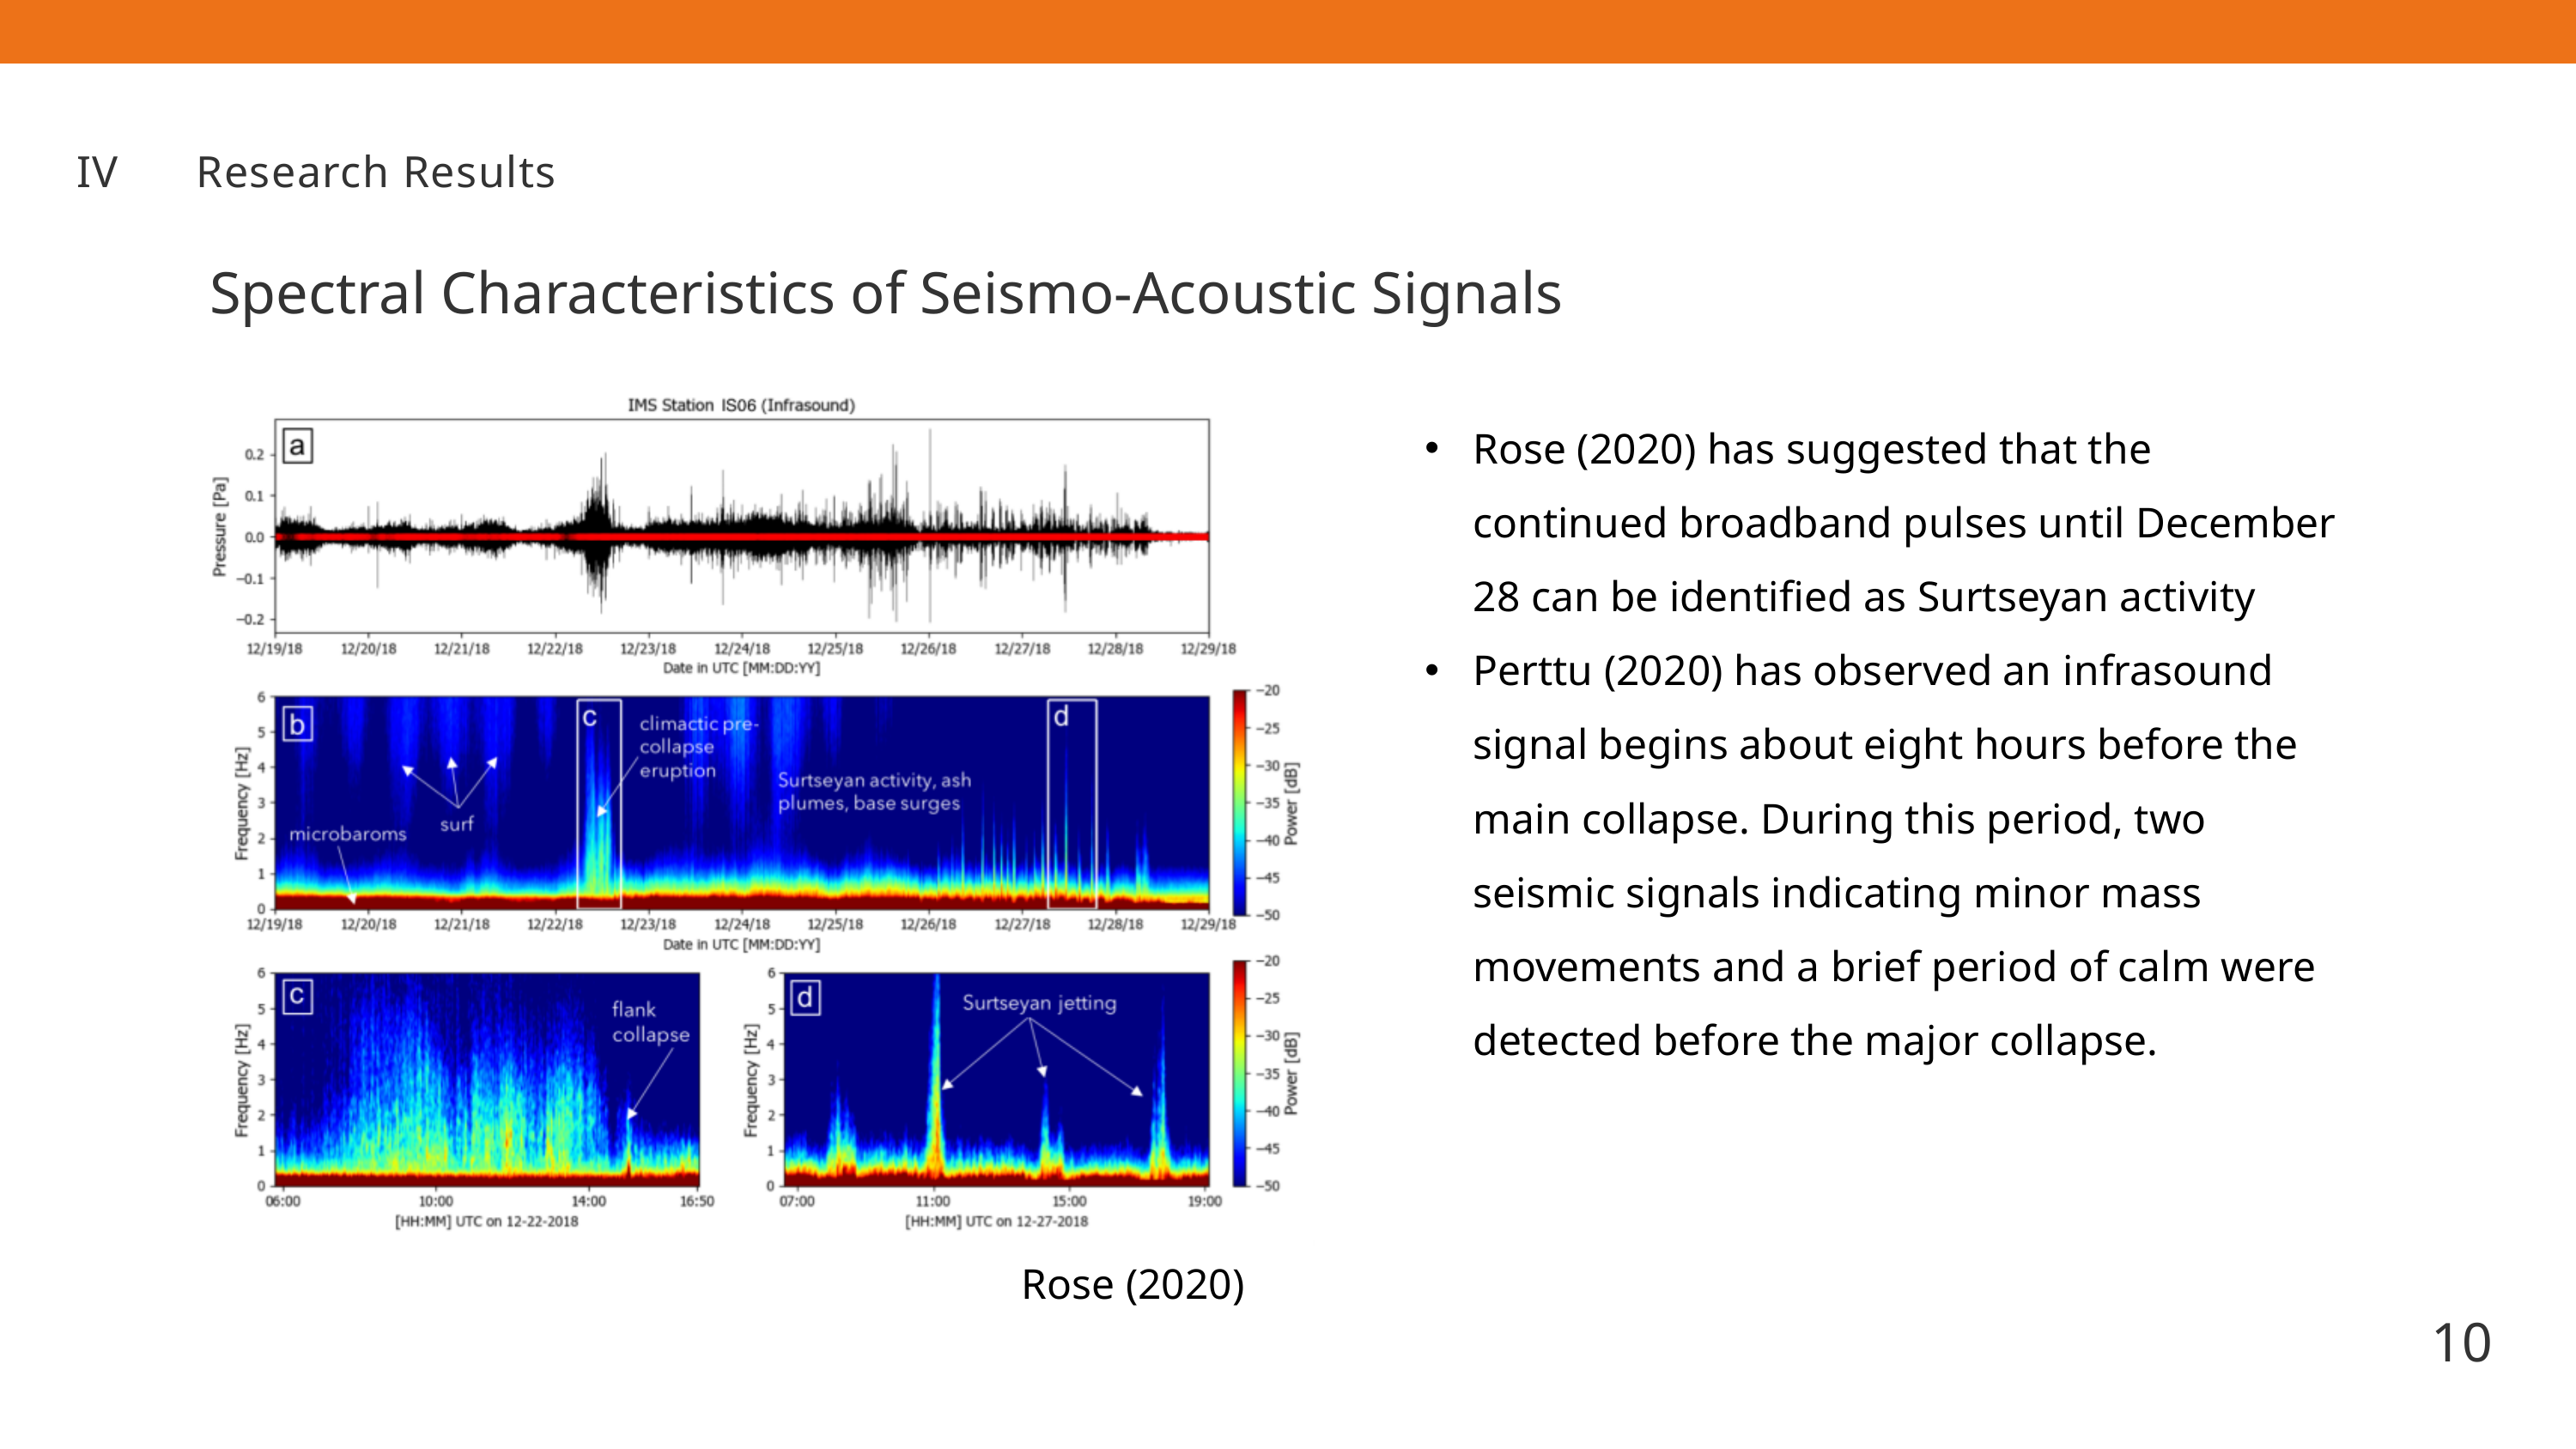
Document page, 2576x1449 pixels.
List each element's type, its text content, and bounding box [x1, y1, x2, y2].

text_box Research Results [196, 144, 1689, 197]
text_box Rose (2020) [1009, 1227, 1352, 1313]
text_box 10 [2397, 1286, 2494, 1373]
picture [199, 391, 1316, 1246]
text_box IV [59, 144, 136, 197]
text_box Rose (2020) has suggested that the continued broadband pulses until December 28 can be identified as Surtseyan activity Perttu (2020) has observed an infrasound signal begins about eight hours before the main collapse. During this period, two seismic signals indicating minor mass movements and a brief period of calm were detected before the major collapse. [1412, 391, 2357, 1070]
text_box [0, 0, 2576, 64]
text_box Spectral Characteristics of Seismo-Acoustic Signals [210, 239, 1739, 325]
